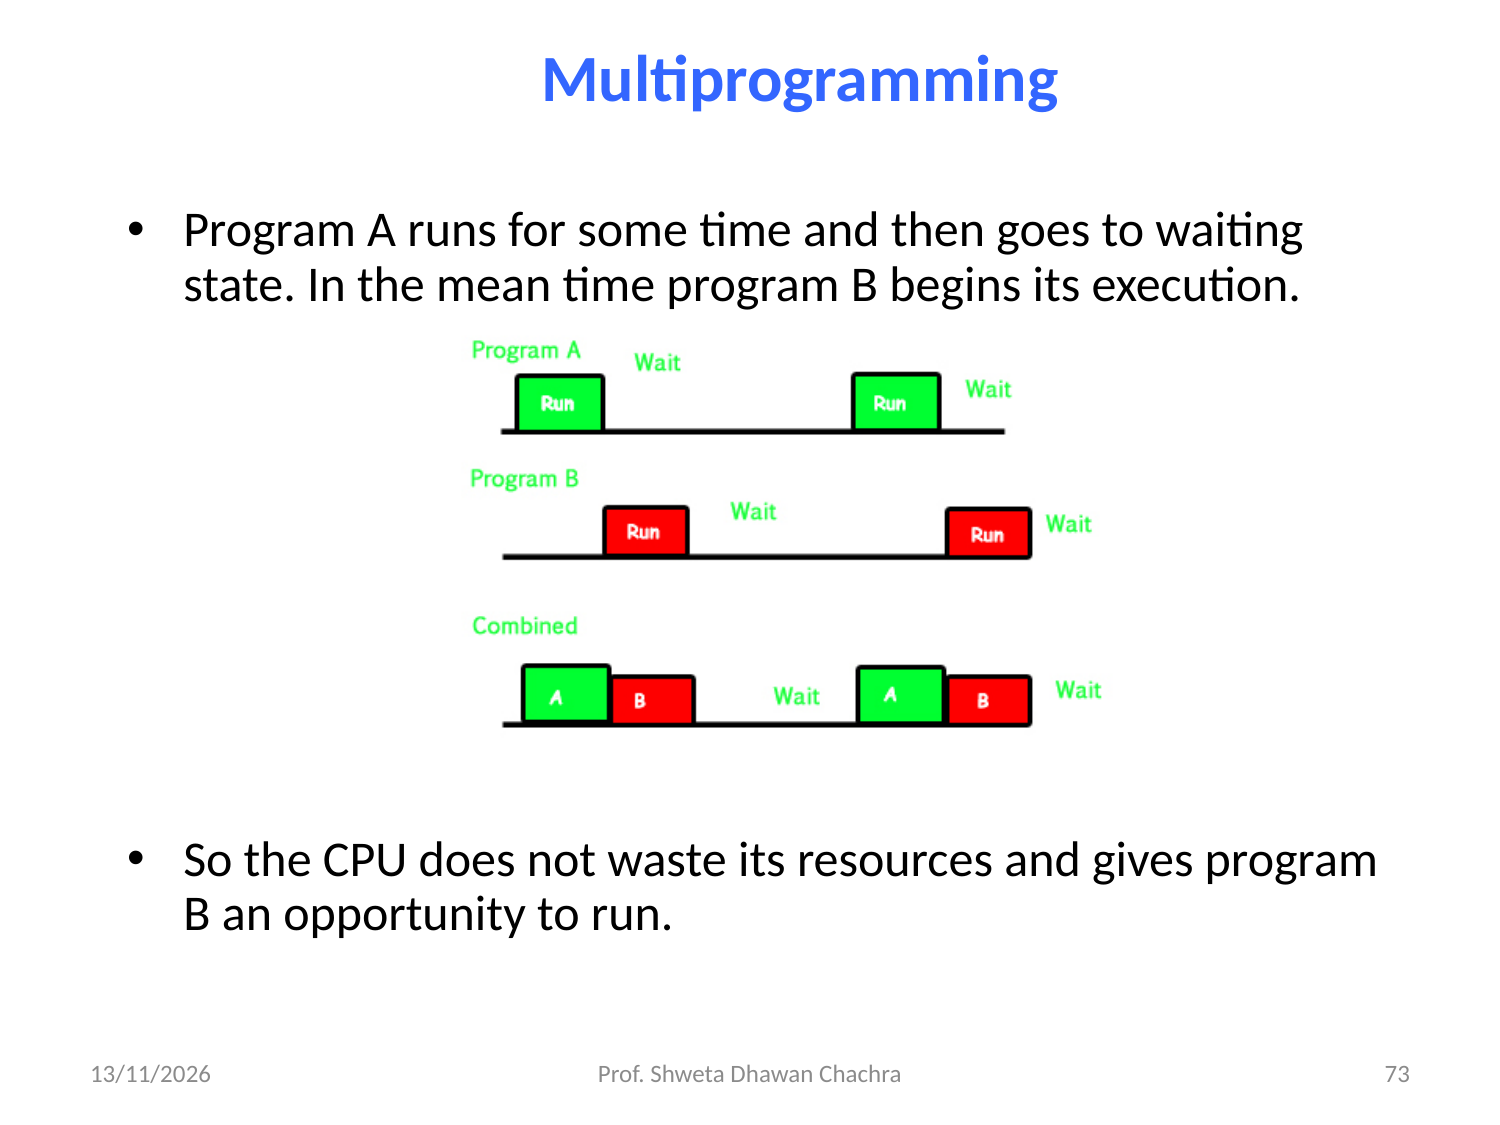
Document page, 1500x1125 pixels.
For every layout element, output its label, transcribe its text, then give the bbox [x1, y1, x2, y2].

title Multiprogramming [175, 27, 1425, 122]
picture [324, 311, 1176, 814]
list Program A runs for some time and then goes to waiting state. In the mean time program B begins its execution. So the CPU does not waste its resources and gives program B an opportunity to run. [112, 196, 1398, 987]
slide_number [75, 1042, 425, 1103]
footer Prof. Shweta Dhawan Chachra [512, 1042, 988, 1103]
slide_number 73 [1074, 1042, 1425, 1103]
